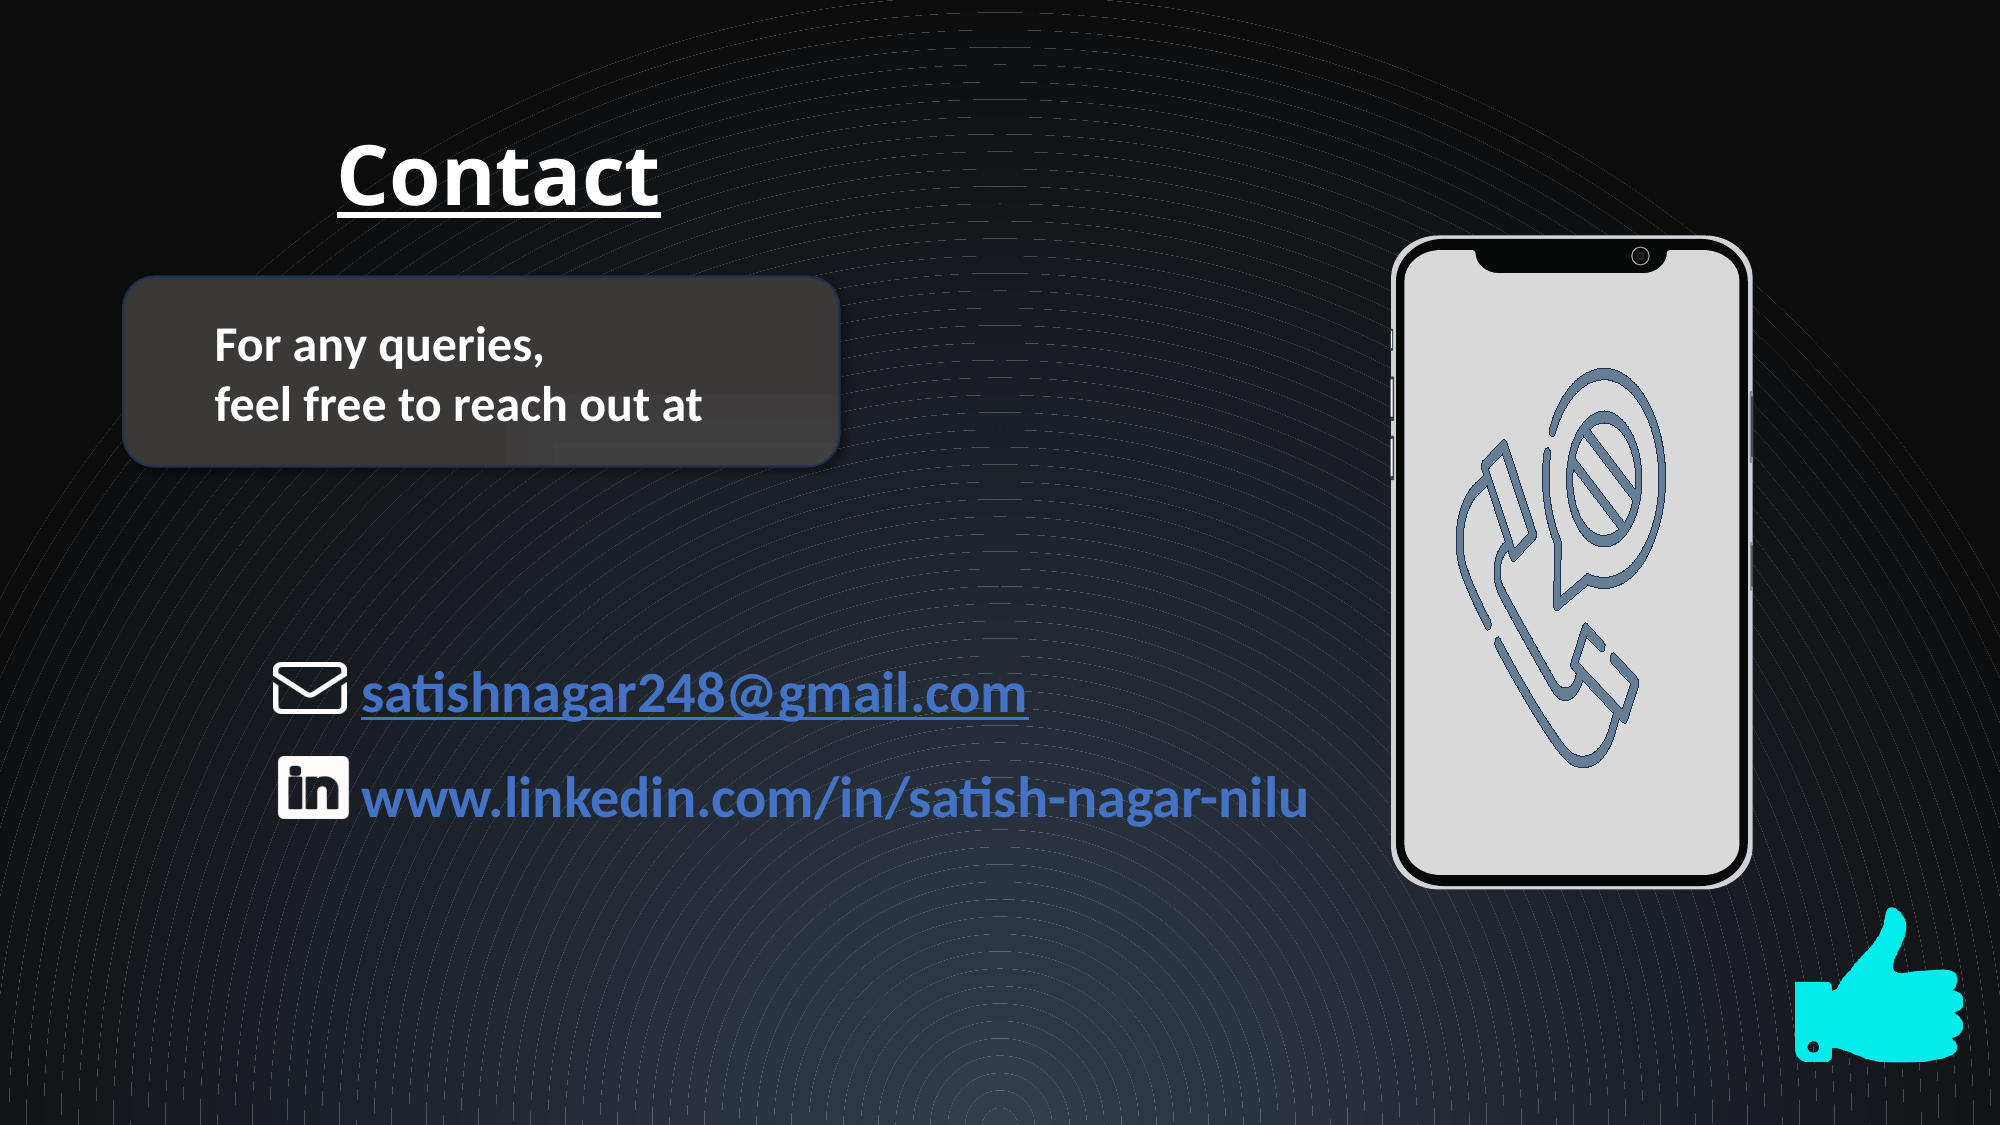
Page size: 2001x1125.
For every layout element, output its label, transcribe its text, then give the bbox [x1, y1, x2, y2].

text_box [1390, 235, 1754, 890]
text_box Contact [153, 118, 845, 238]
picture [277, 755, 350, 820]
text_box For any queries, feel free to reach out at [122, 275, 841, 468]
picture [1795, 907, 1964, 1063]
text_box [1455, 368, 1668, 768]
text_box satishnagar248@gmail.com www.linkedin.com/in/satish-nagar-nilu [346, 612, 1342, 912]
picture [273, 656, 347, 720]
